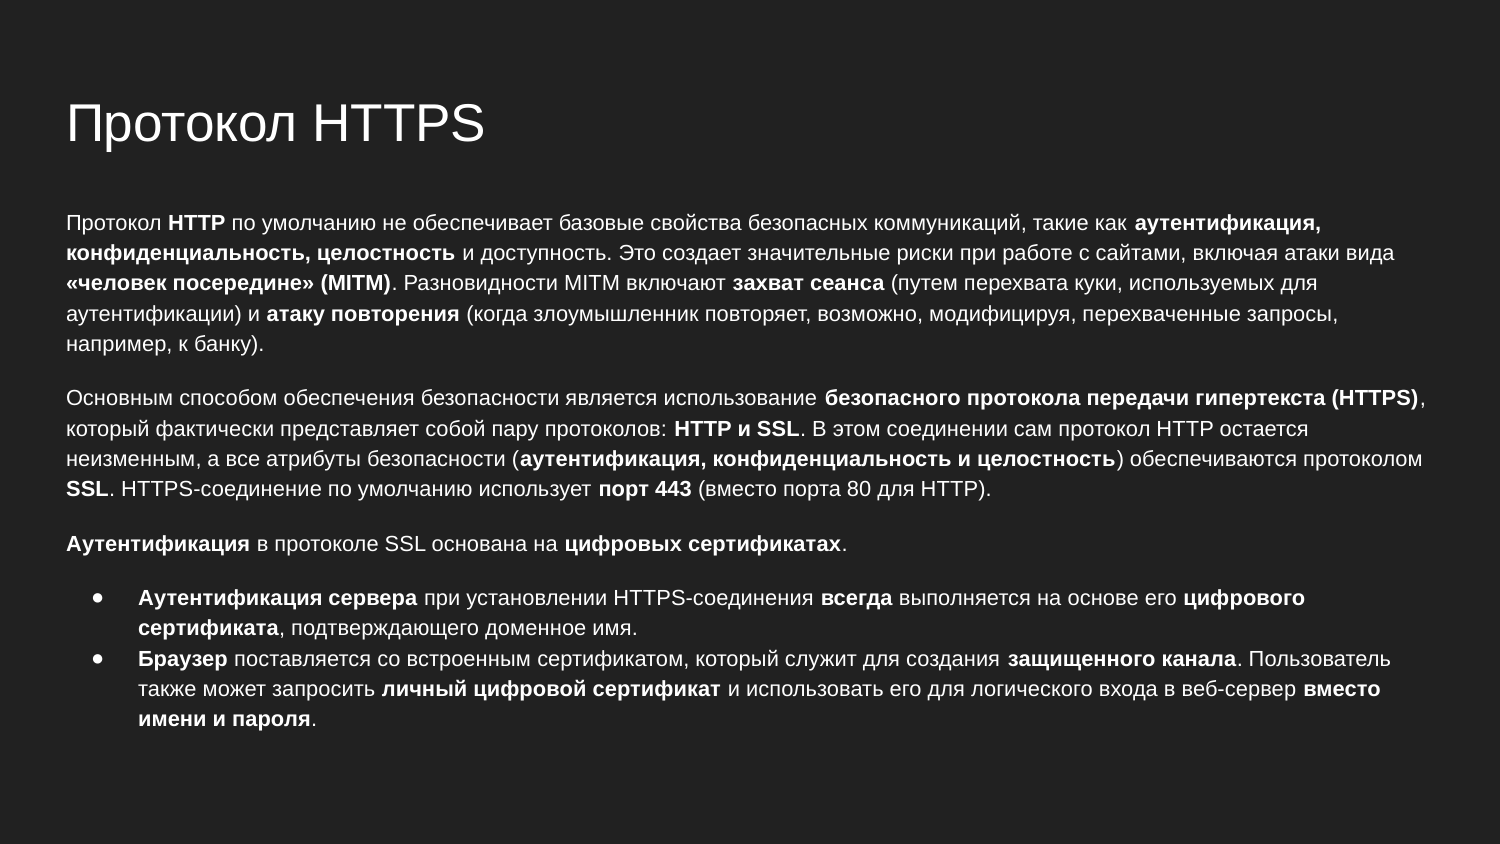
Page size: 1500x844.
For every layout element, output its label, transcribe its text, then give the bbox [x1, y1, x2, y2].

list Протокол HTTP по умолчанию не обеспечивает базовые свойства безопасных коммуникаций, такие как аутентификация, конфиденциальность, целостность и доступность. Это создает значительные риски при работе с сайтами, включая атаки вида «человек посередине» (MITM). Разновидности MITM включают захват сеанса (путем перехвата куки, используемых для аутентификации) и атаку повторения (когда злоумышленник повторяет, возможно, модифицируя, перехваченные запросы, например, к банку). Основным способом обеспечения безопасности является использование безопасного протокола передачи гипертекста (HTTPS), который фактически представляет собой пару протоколов: HTTP и SSL. В этом соединении сам протокол HTTP остается неизменным, а все атрибуты безопасности (аутентификация, конфиденциальность и целостность) обеспечиваются протоколом SSL. HTTPS-соединение по умолчанию использует порт 443 (вместо порта 80 для HTTP). Аутентификация в протоколе SSL основана на цифровых сертификатах. Аутентификация сервера при установлении HTTPS-соединения всегда выполняется на основе его цифрового сертификата, подтверждающего доменное имя. Браузер поставляется со встроенным сертификатом, который служит для создания защищенного канала. Пользователь также может запросить личный цифровой сертификат и использовать его для логического входа в веб-сервер вместо имени и пароля. [51, 189, 1449, 750]
title Протокол HTTPS [51, 72, 1449, 167]
